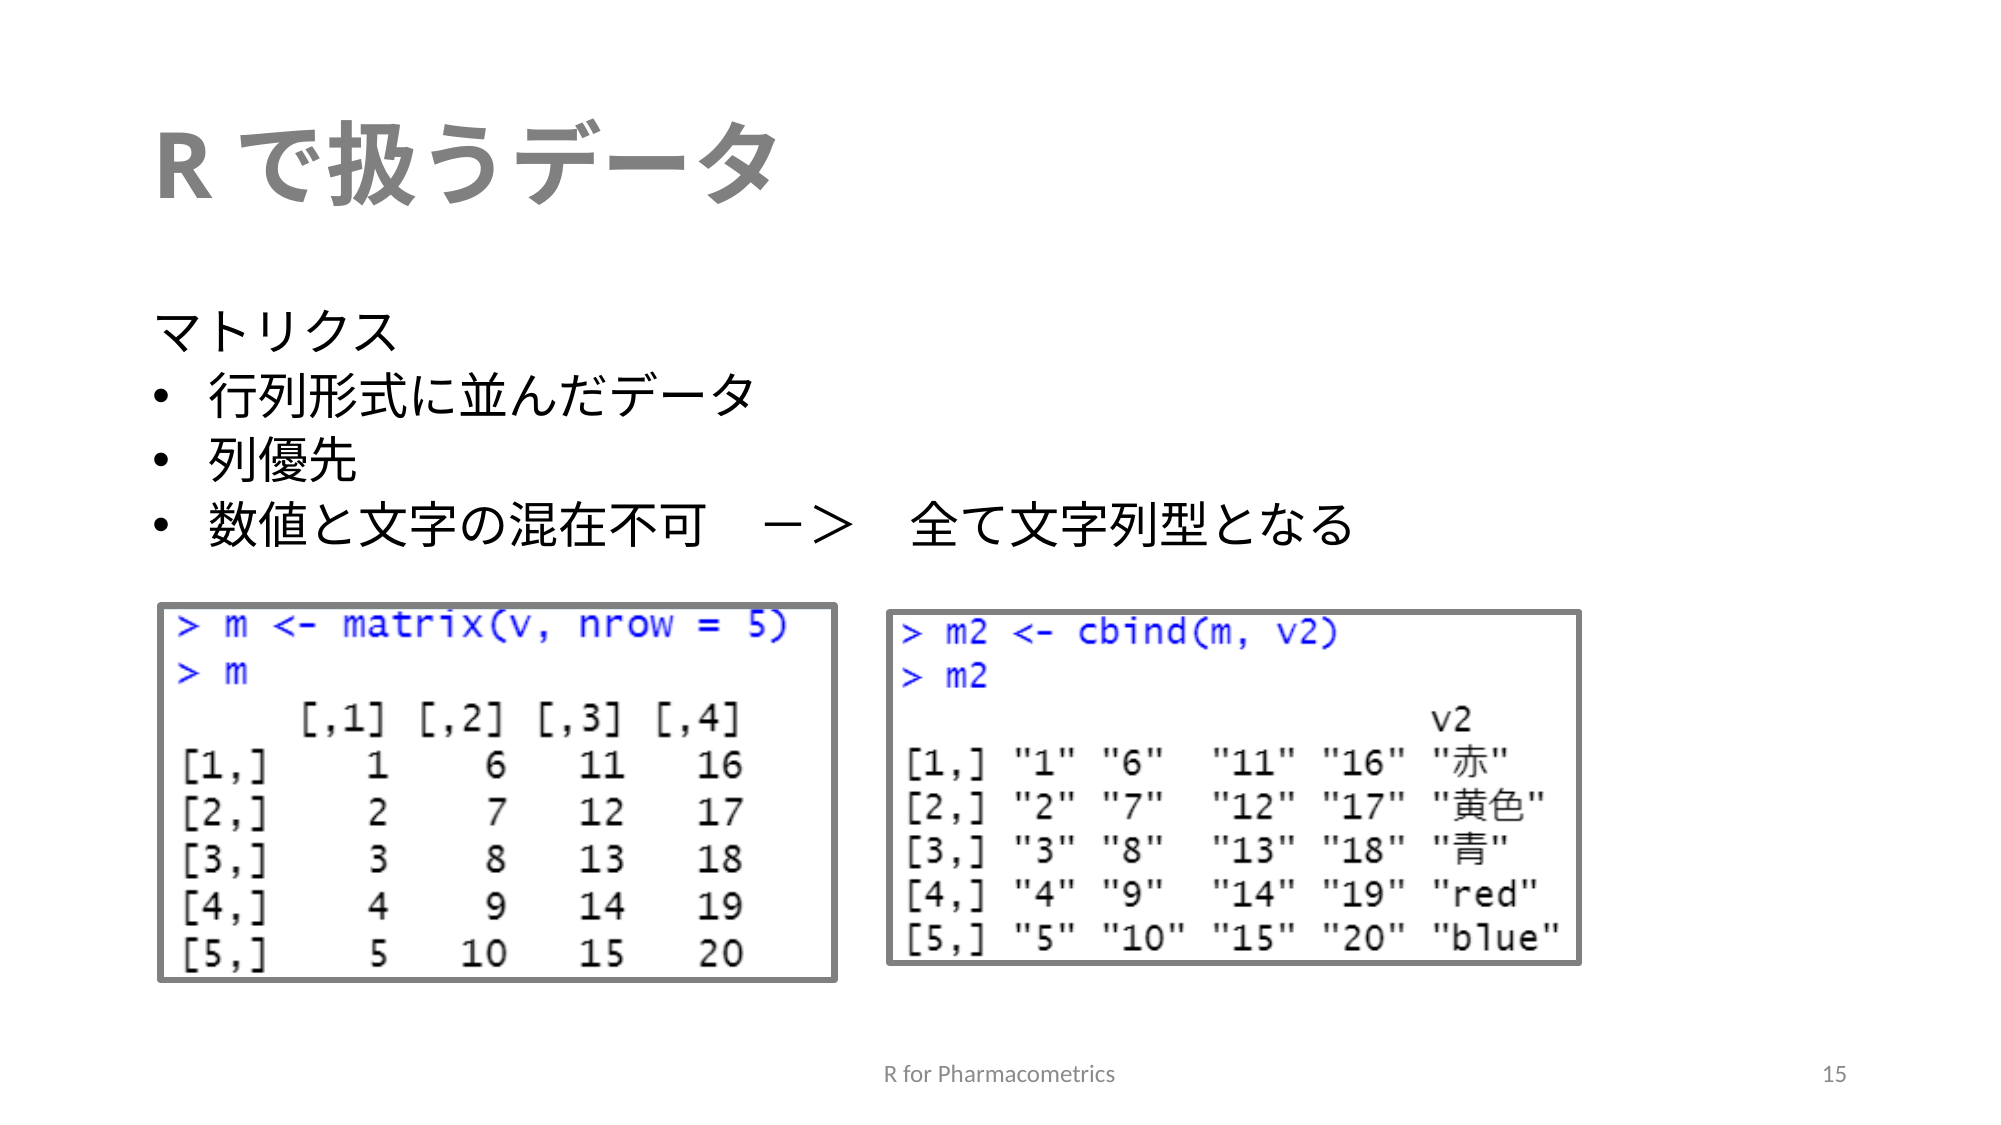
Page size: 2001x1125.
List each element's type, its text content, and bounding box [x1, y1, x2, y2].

list マトリクス 行列形式に並んだデータ 列優先 数値と文字の混在不可 －＞ 全て文字列型となる [137, 299, 1863, 1085]
picture [892, 615, 1577, 960]
slide_number 15 [1412, 1042, 1863, 1103]
title Rで扱うデータ [137, 59, 1863, 278]
picture [163, 608, 832, 977]
footer R for Pharmacometrics [662, 1042, 1338, 1103]
